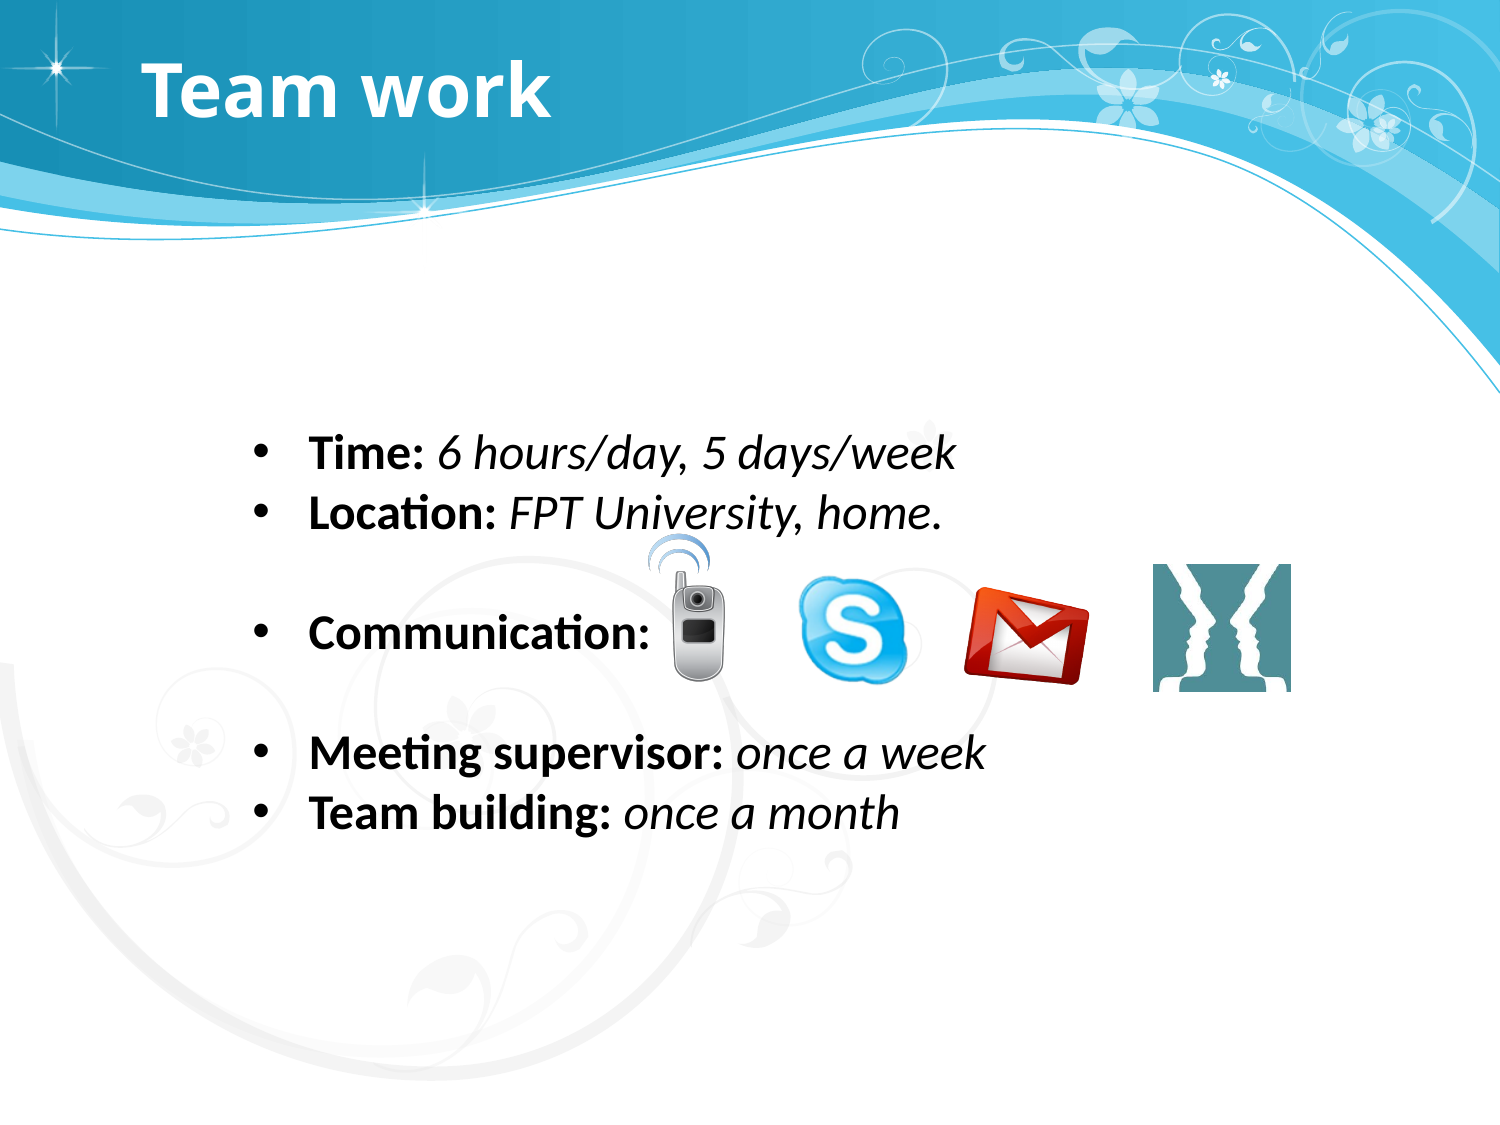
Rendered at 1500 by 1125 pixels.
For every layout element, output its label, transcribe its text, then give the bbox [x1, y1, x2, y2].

picture [634, 524, 757, 692]
picture [787, 563, 917, 692]
title Team work [125, 12, 1388, 163]
picture [1152, 563, 1291, 692]
picture [0, 0, 112, 138]
picture [362, 163, 487, 275]
text_box Time: 6 hours/day, 5 days/week Location: FPT University, home. Communication: Meeting supervisor: once a week Team building: once a month [237, 412, 1338, 908]
picture [962, 563, 1091, 692]
